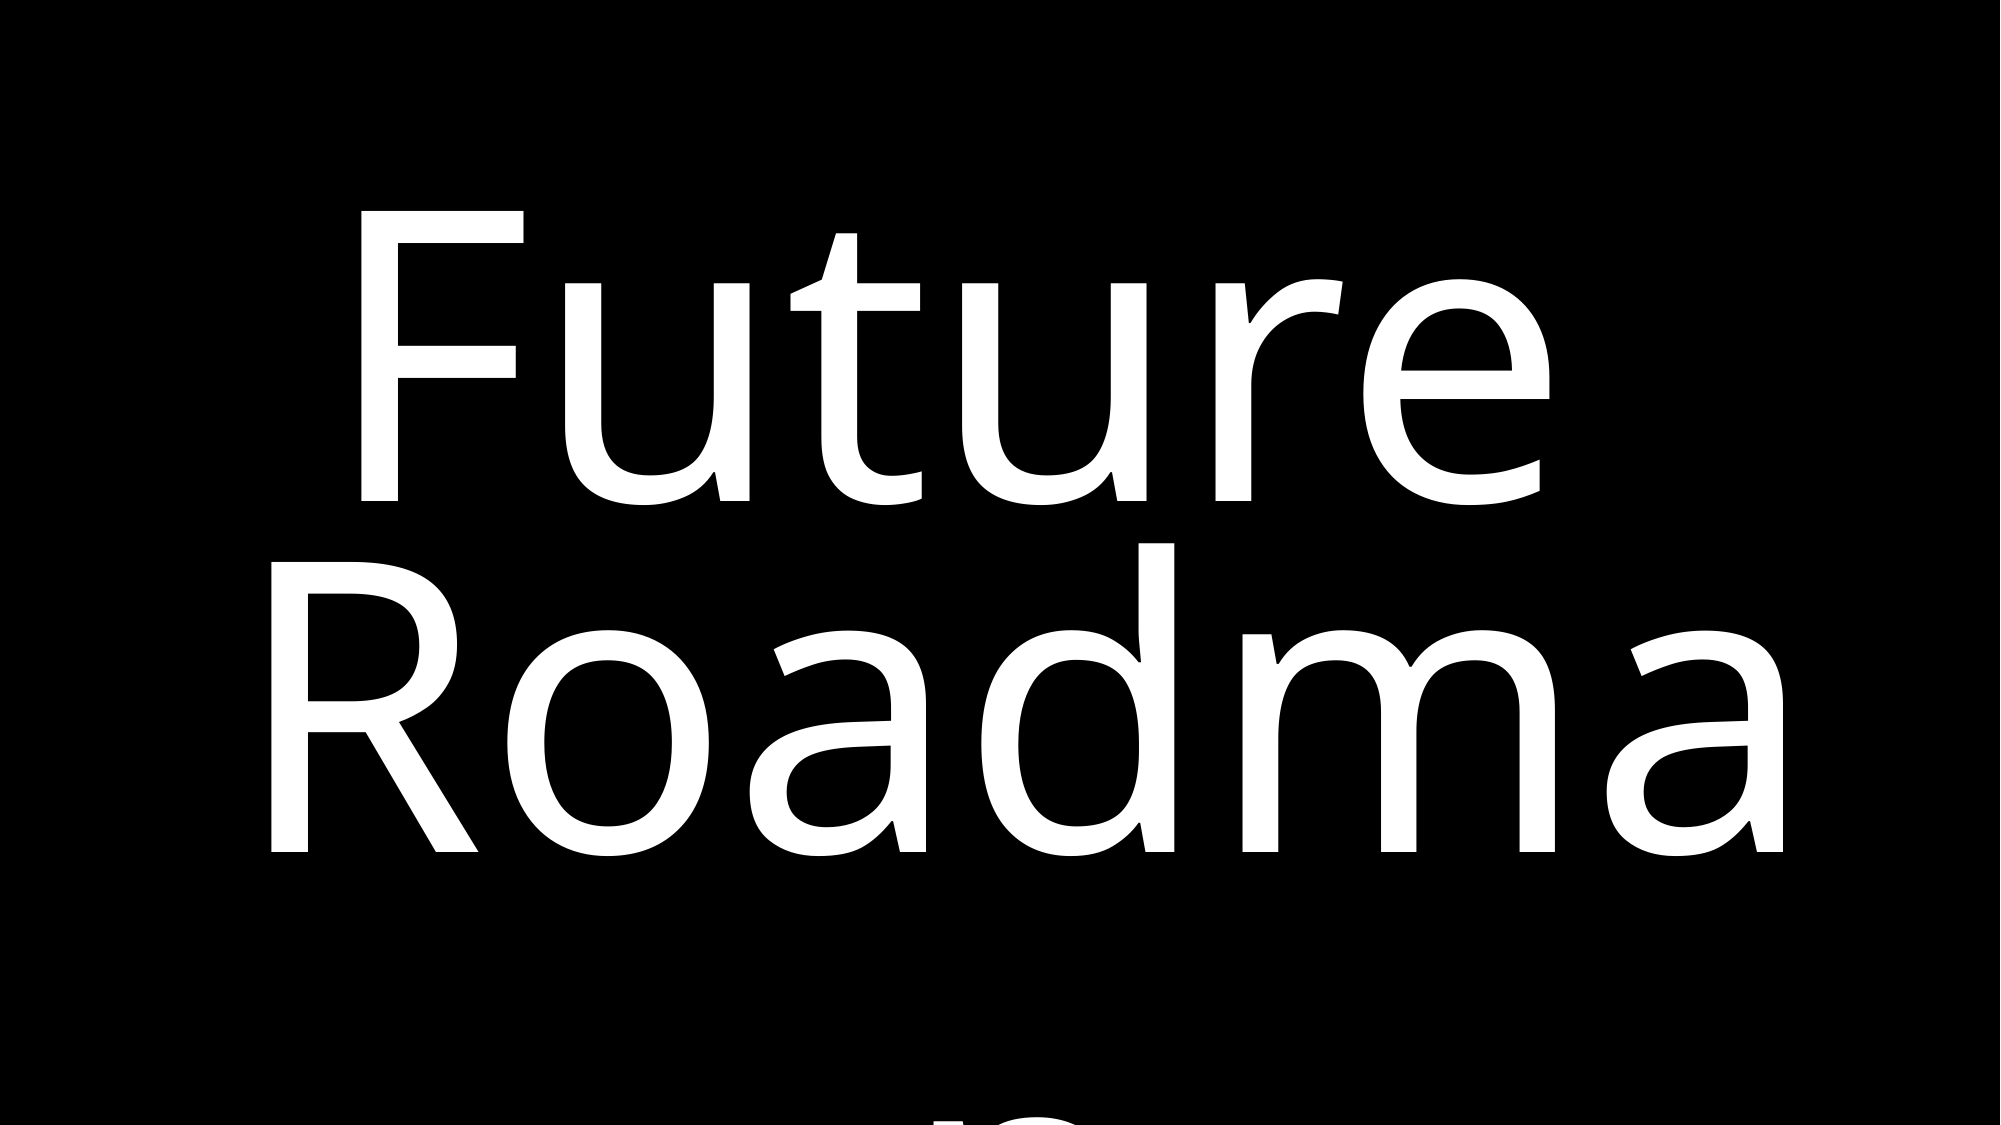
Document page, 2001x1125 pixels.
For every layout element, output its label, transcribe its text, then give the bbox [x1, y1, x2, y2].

text_box Future [104, 87, 1896, 590]
text_box Roadmap [129, 438, 1920, 1125]
